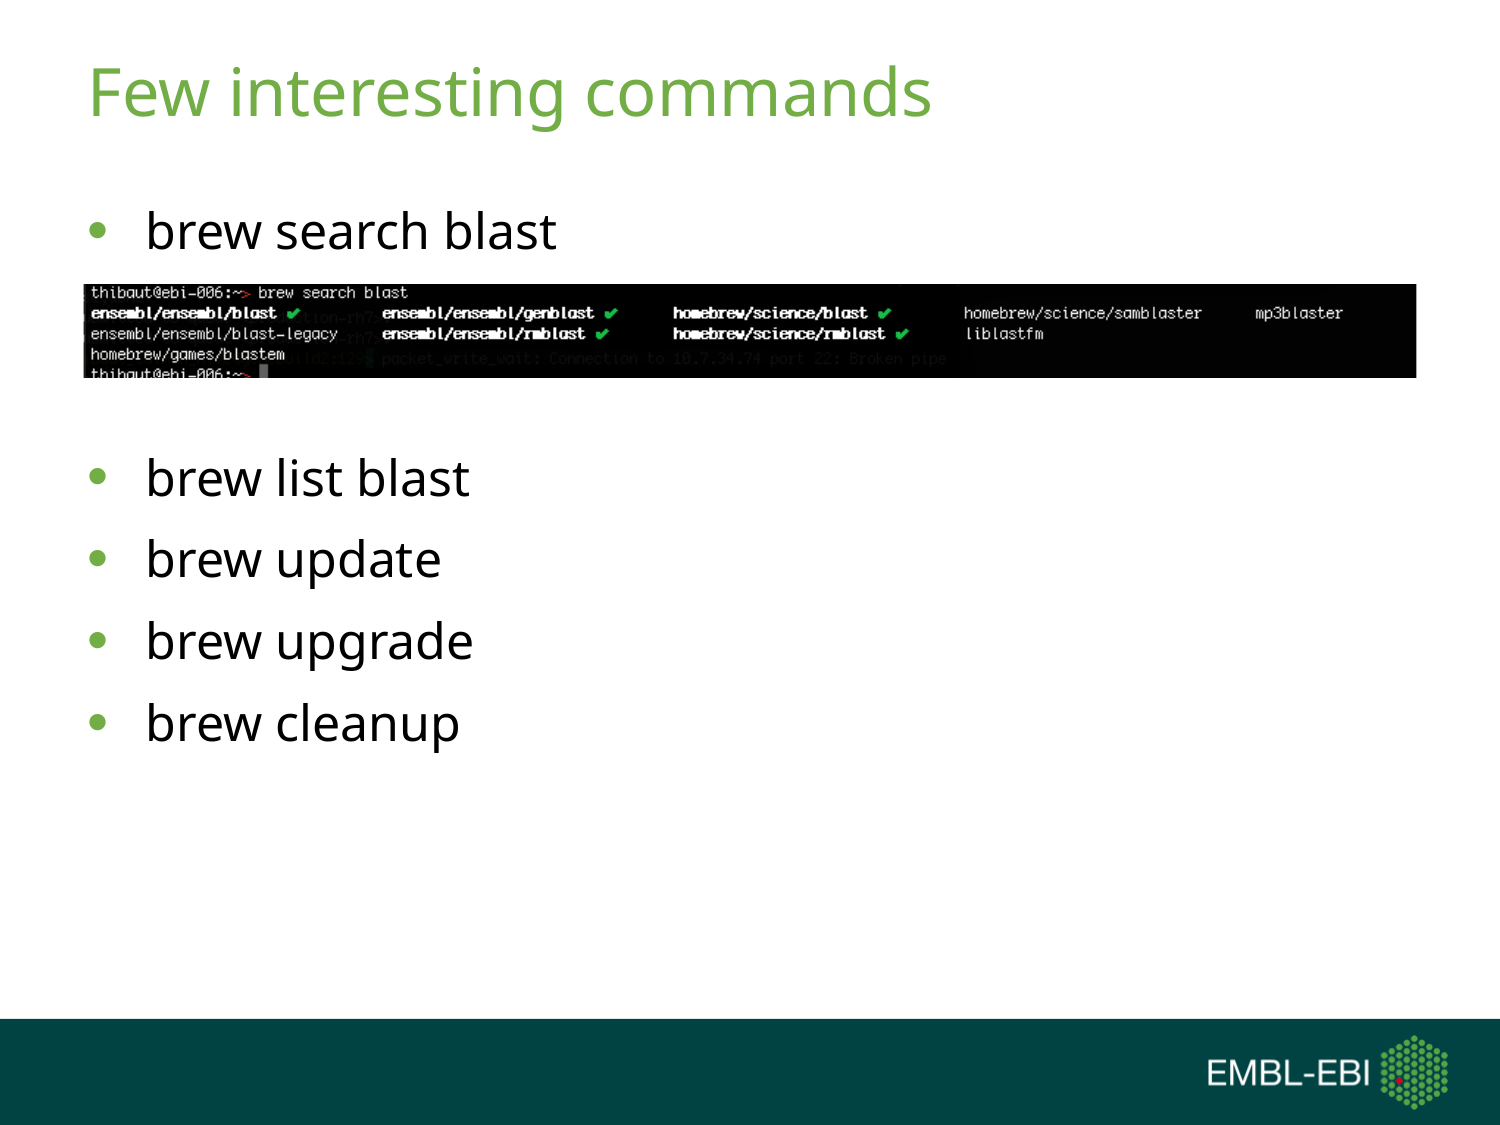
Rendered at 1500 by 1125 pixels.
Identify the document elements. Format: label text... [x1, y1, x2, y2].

picture [1208, 1035, 1448, 1110]
title Few interesting commands [87, 50, 1425, 175]
picture [83, 284, 1417, 378]
list brew search blast brew list blast brew update brew upgrade brew cleanup [87, 200, 1425, 914]
